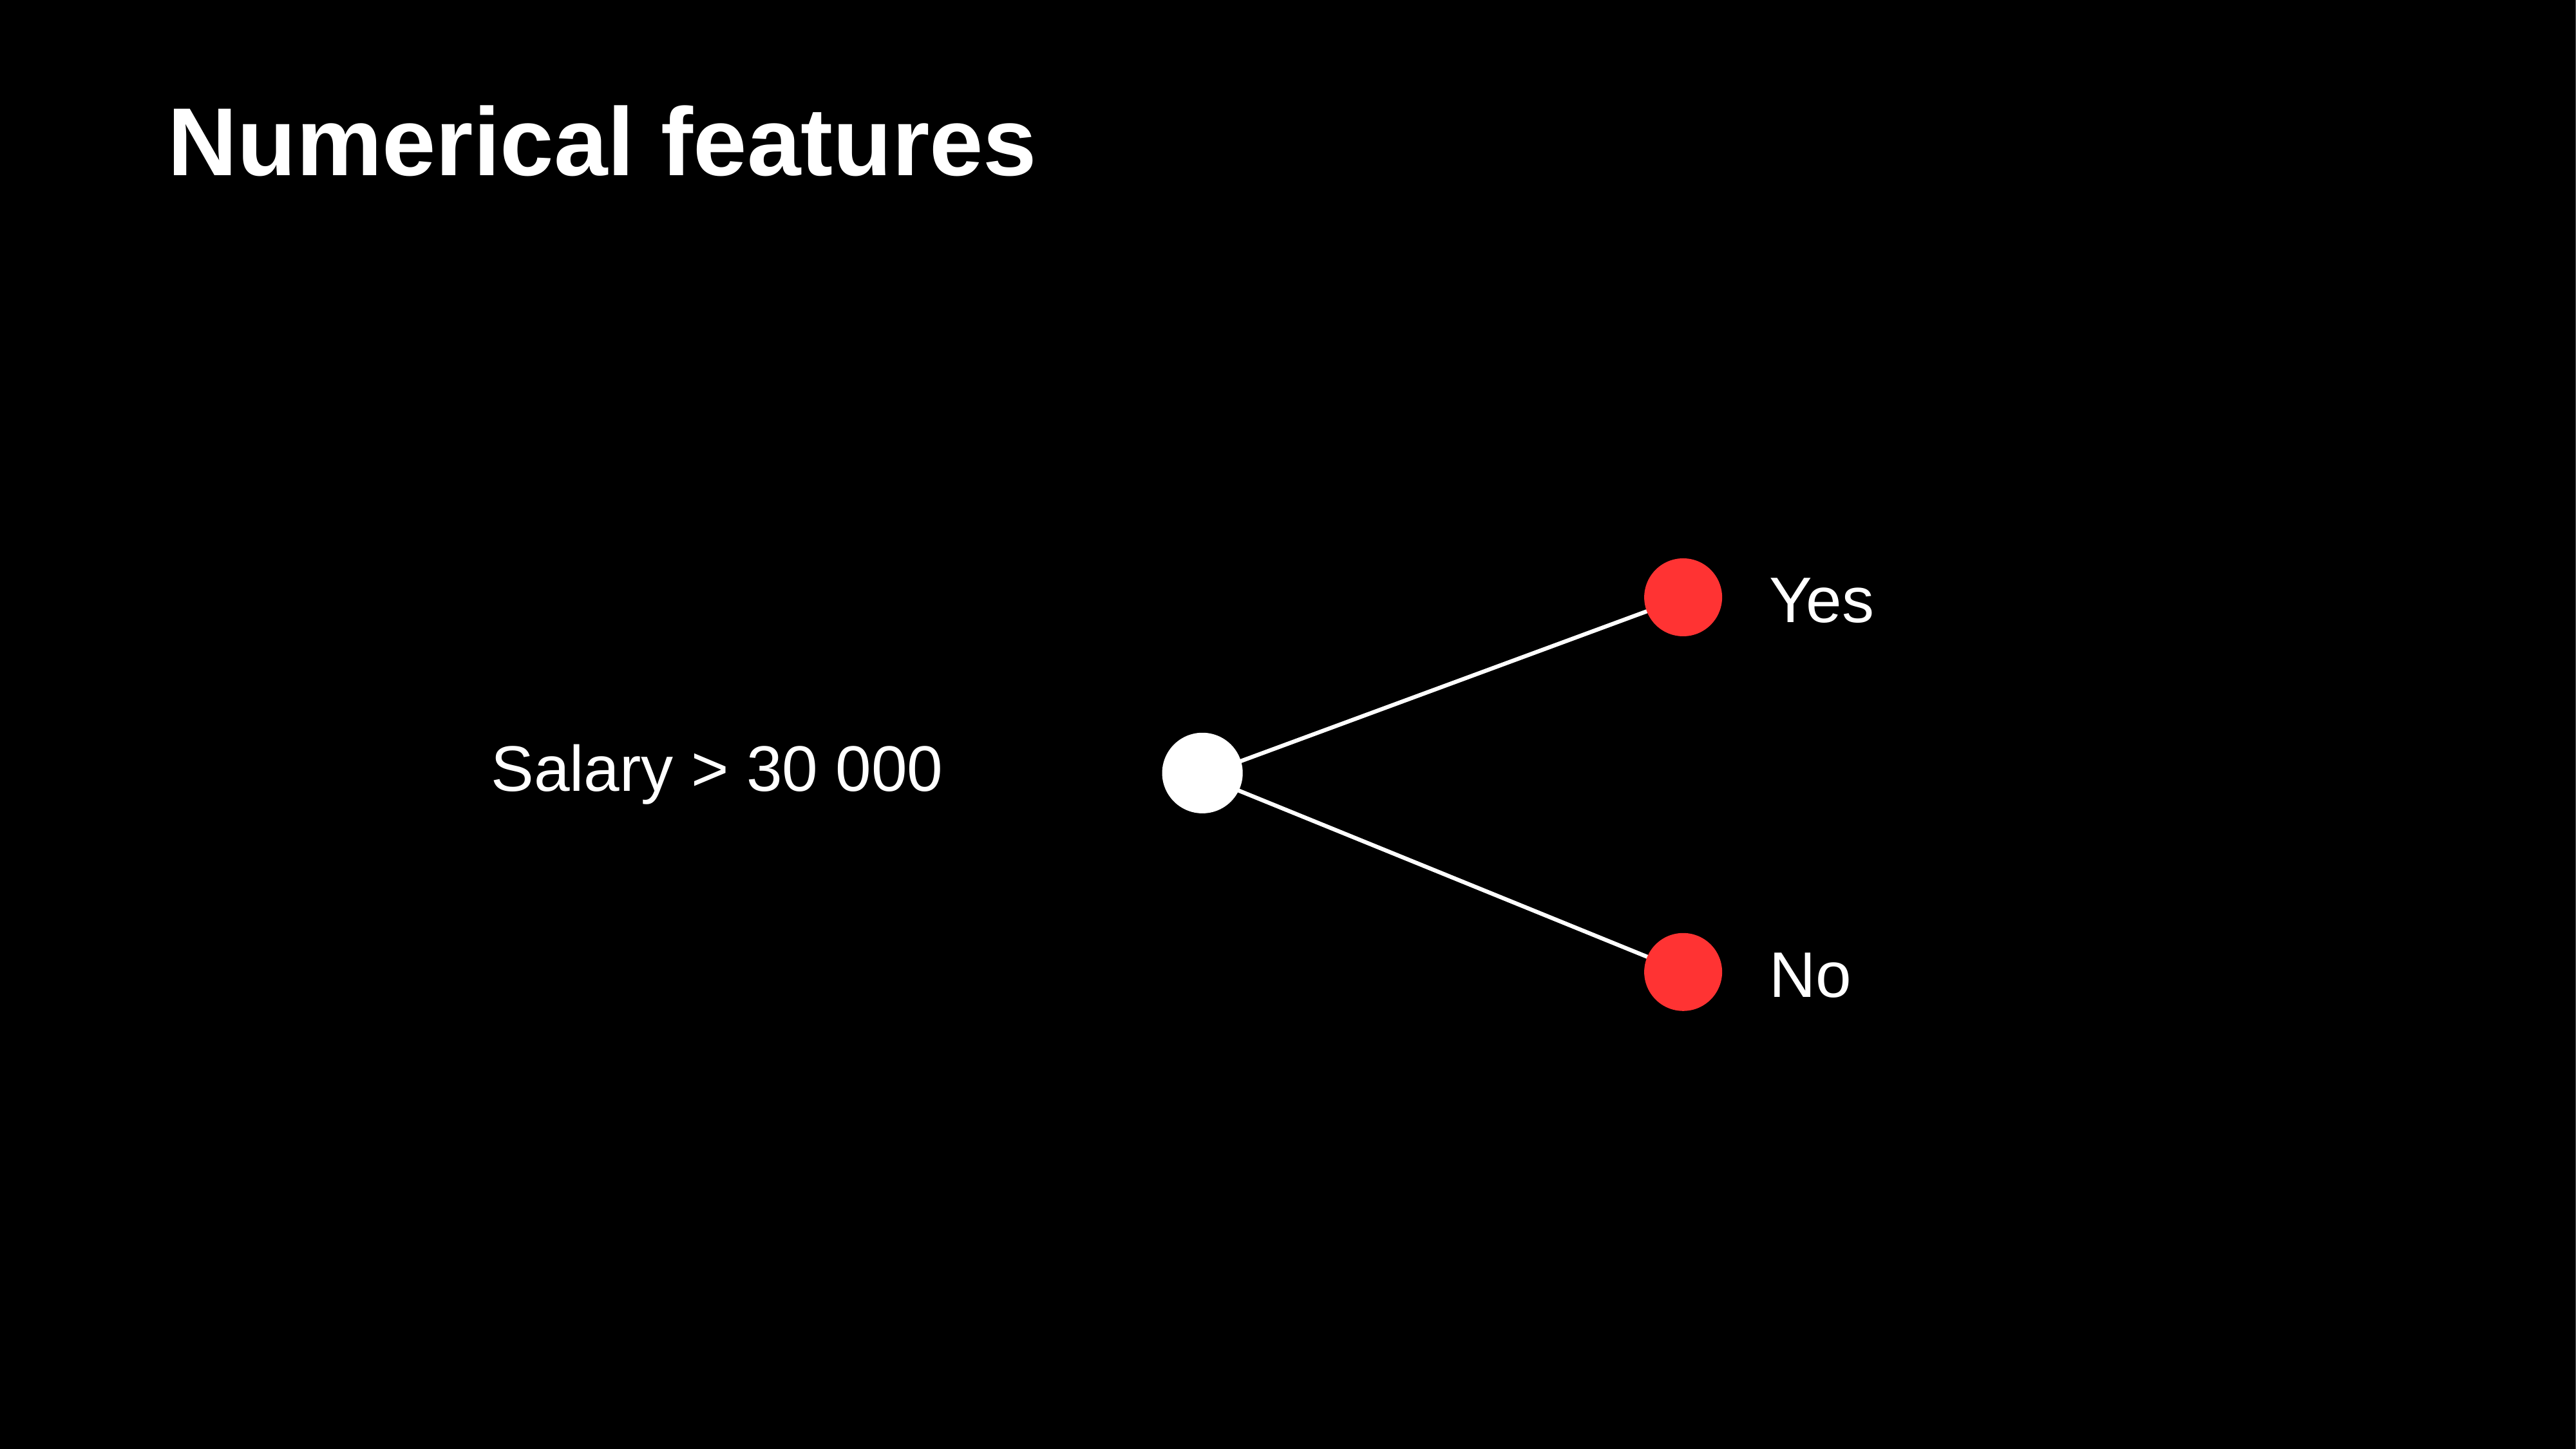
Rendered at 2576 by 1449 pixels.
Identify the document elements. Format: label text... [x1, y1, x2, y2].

text_box No [1759, 928, 2401, 1015]
text_box [1643, 932, 1723, 1012]
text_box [1252, 560, 1601, 1010]
text_box [1161, 732, 1244, 814]
text_box Yes [1759, 553, 2260, 641]
text_box [1643, 557, 1723, 638]
title Numerical features [167, 57, 2411, 212]
text_box Salary > 30 000 [481, 721, 1184, 809]
